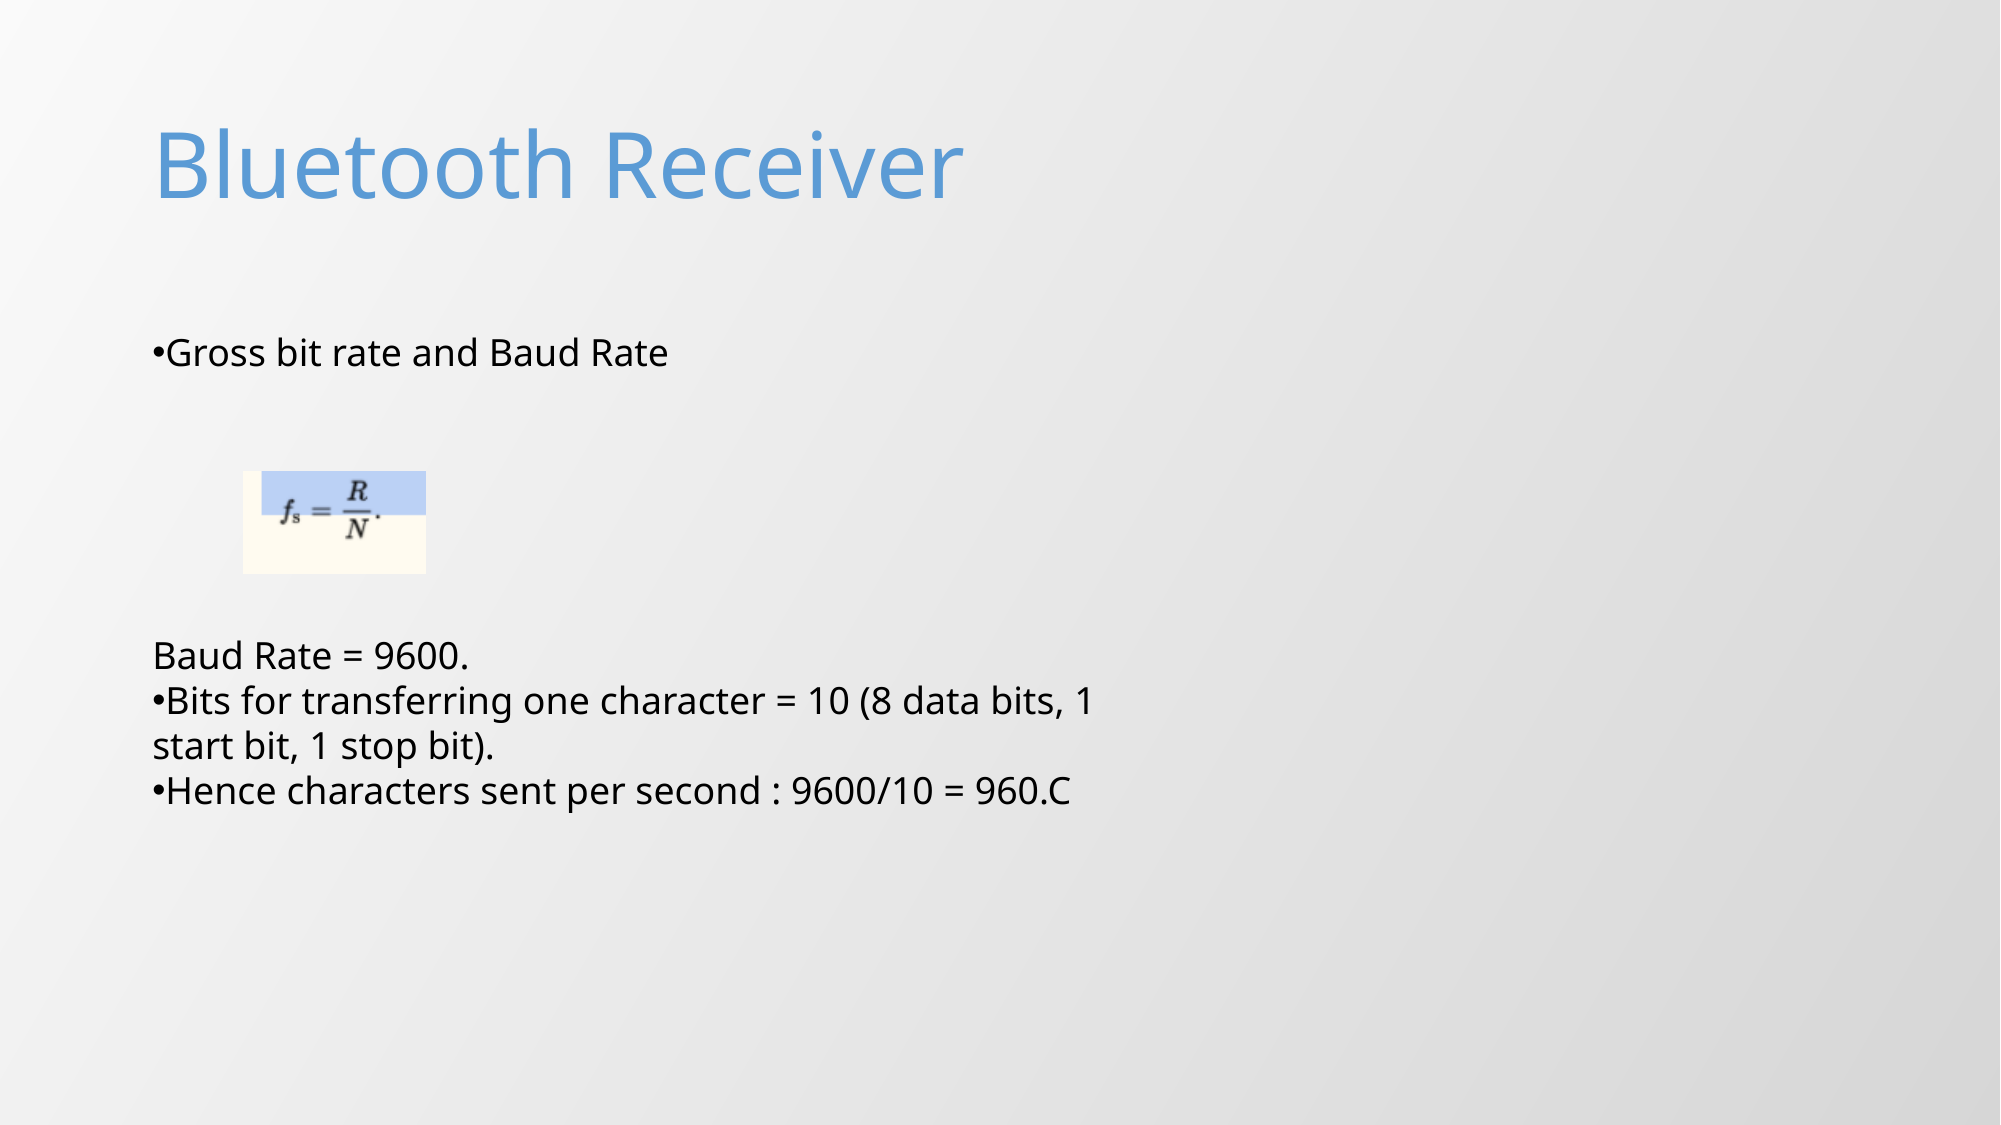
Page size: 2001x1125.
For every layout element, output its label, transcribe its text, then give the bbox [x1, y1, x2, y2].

picture [243, 471, 426, 574]
text_box Gross bit rate and Baud Rate Baud Rate = 9600. Bits for transferring one character = 10 (8 data bits, 1 start bit, 1 stop bit). Hence characters sent per second : 9600/10 = 960.C [137, 321, 1138, 820]
title Bluetooth Receiver [137, 59, 1863, 278]
